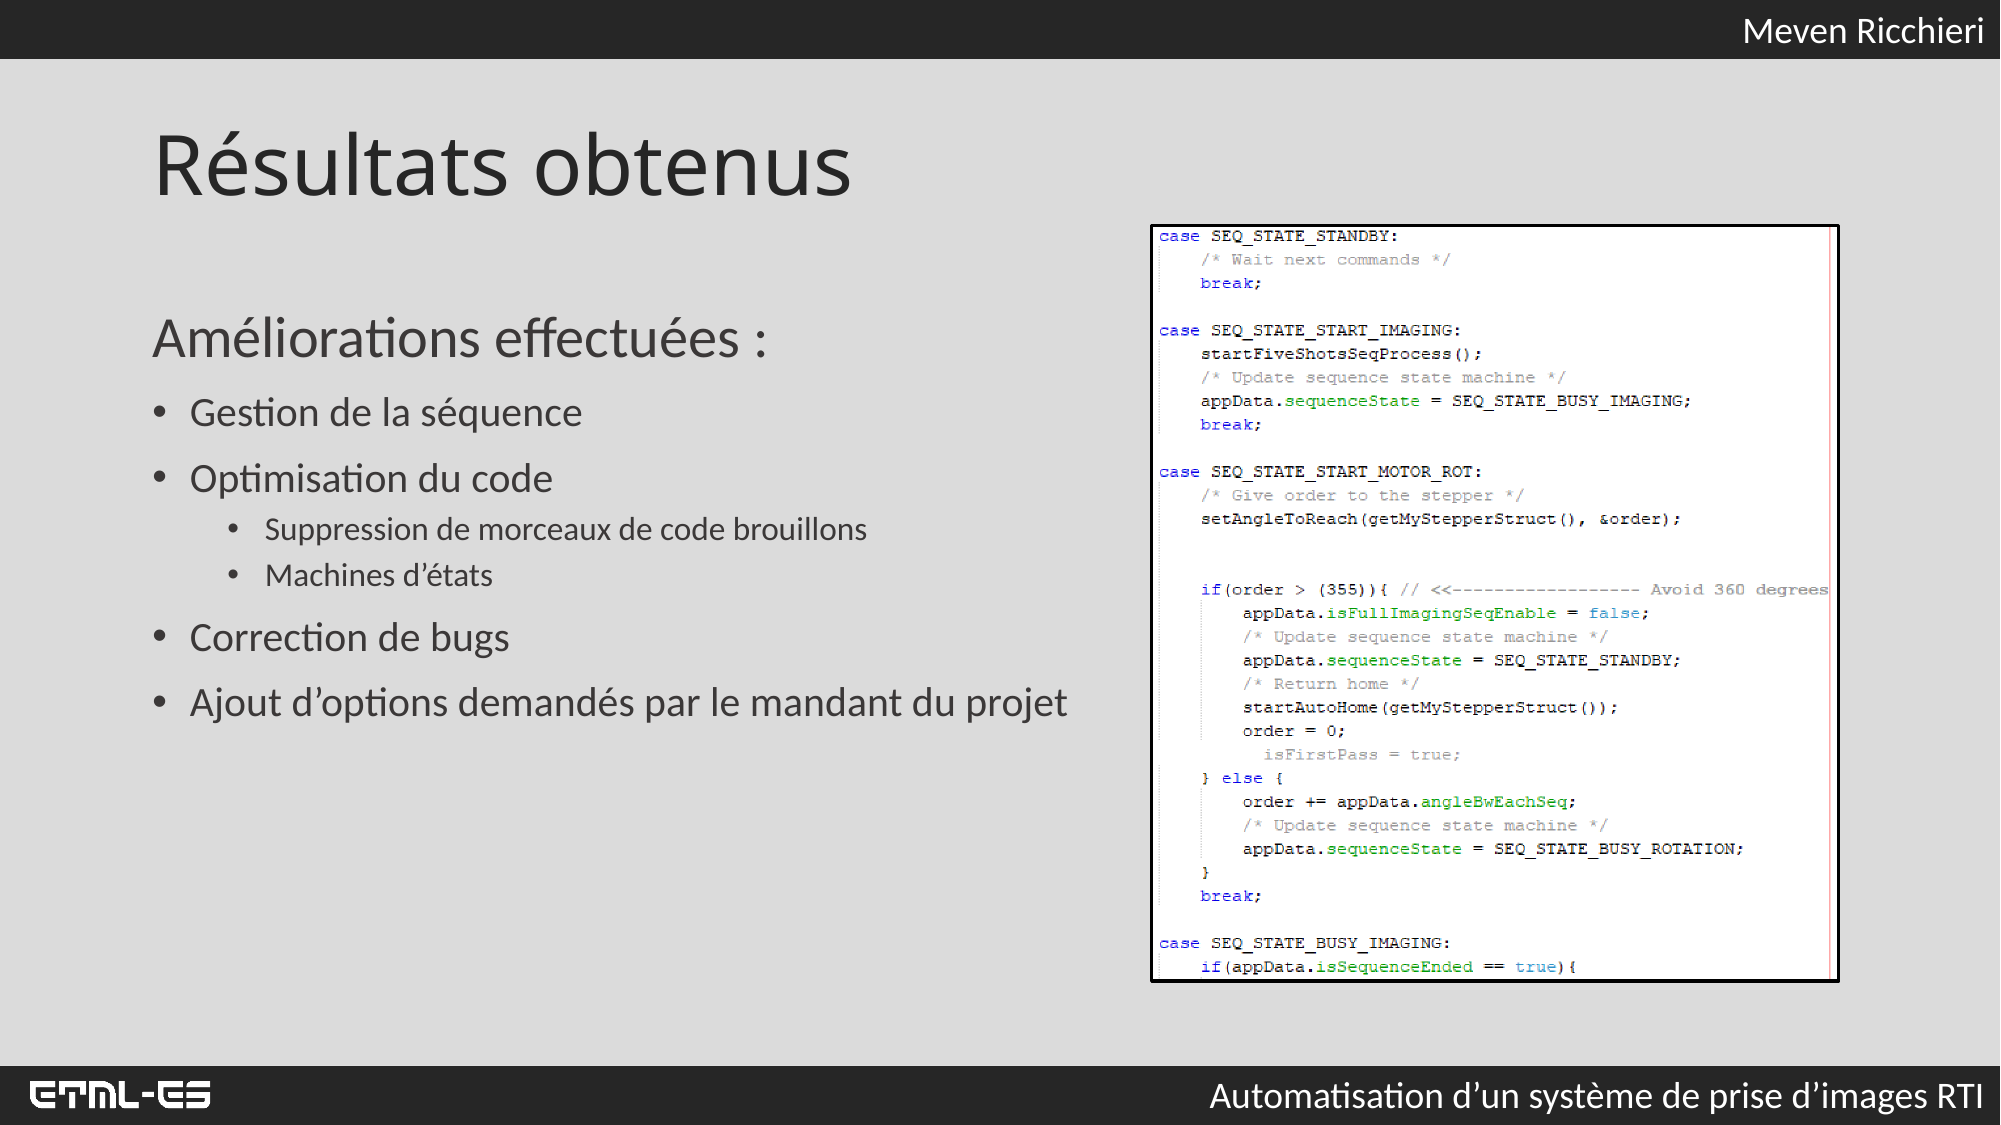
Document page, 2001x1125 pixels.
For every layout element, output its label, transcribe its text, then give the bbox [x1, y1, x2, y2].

text_box [0, 0, 2000, 60]
text_box Meven Ricchieri [1698, 0, 2000, 59]
text_box Automatisation d’un système de prise d’images RTI [990, 1063, 2000, 1124]
picture [25, 1074, 215, 1115]
text_box [0, 60, 2000, 1065]
title Résultats obtenus [137, 60, 1863, 278]
text_box [0, 1065, 2000, 1125]
picture [1153, 227, 1838, 980]
text_box Améliorations effectuées : Gestion de la séquence Optimisation du code Suppression de morceaux de code brouillons Machines d’états Correction de bugs Ajout d’options demandés par le mandant du projet [137, 299, 1798, 993]
